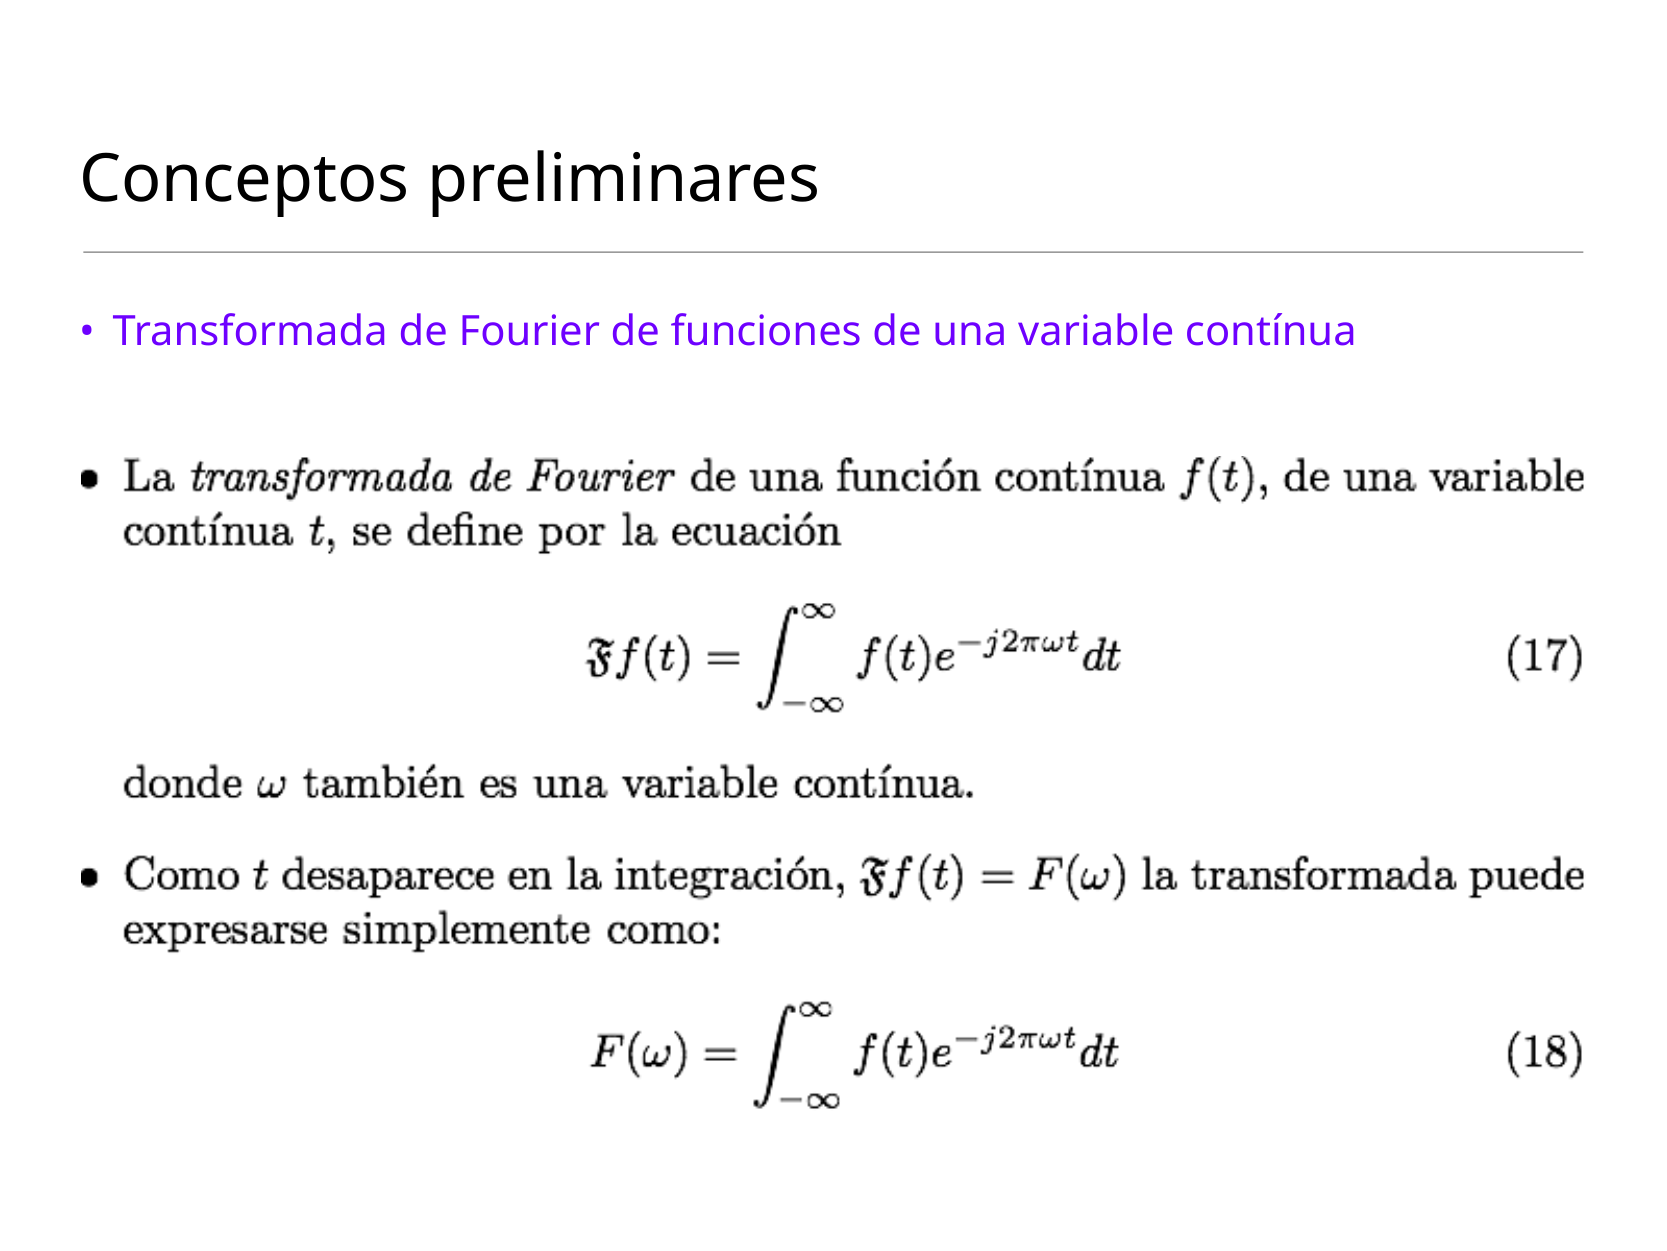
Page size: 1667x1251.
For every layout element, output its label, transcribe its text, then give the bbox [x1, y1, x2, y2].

list Transformada de Fourier de funciones de una variable contínua [72, 297, 1595, 1141]
picture [80, 455, 1586, 1111]
title Conceptos preliminares [72, 41, 1595, 222]
